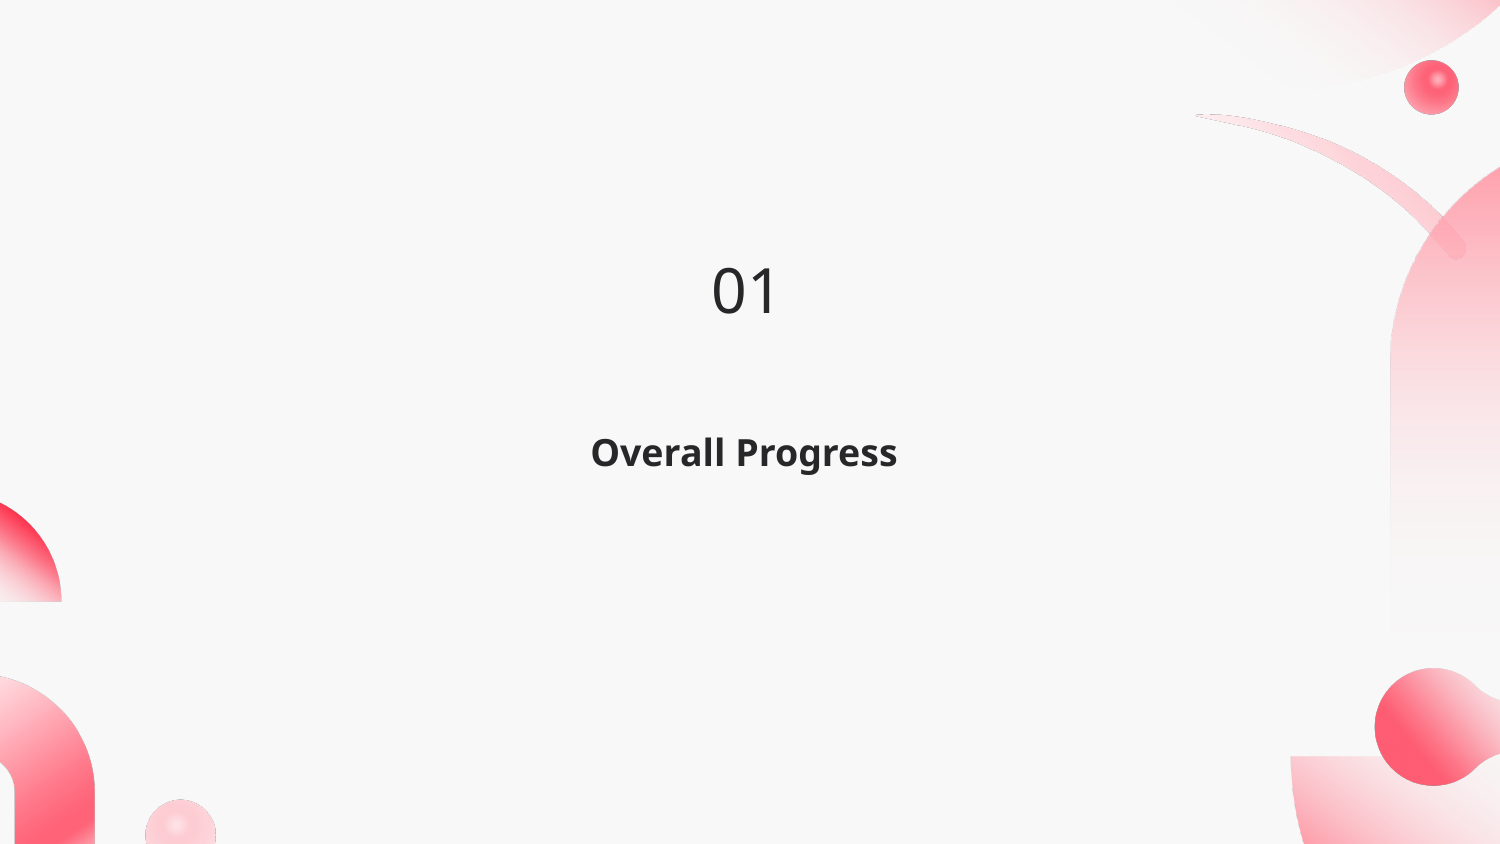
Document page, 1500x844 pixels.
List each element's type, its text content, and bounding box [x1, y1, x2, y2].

subtitle Overall Progress [0, 307, 1489, 490]
title 01 [6, 187, 1489, 307]
picture [0, 490, 76, 629]
picture [0, 675, 249, 844]
picture [919, 0, 1500, 844]
